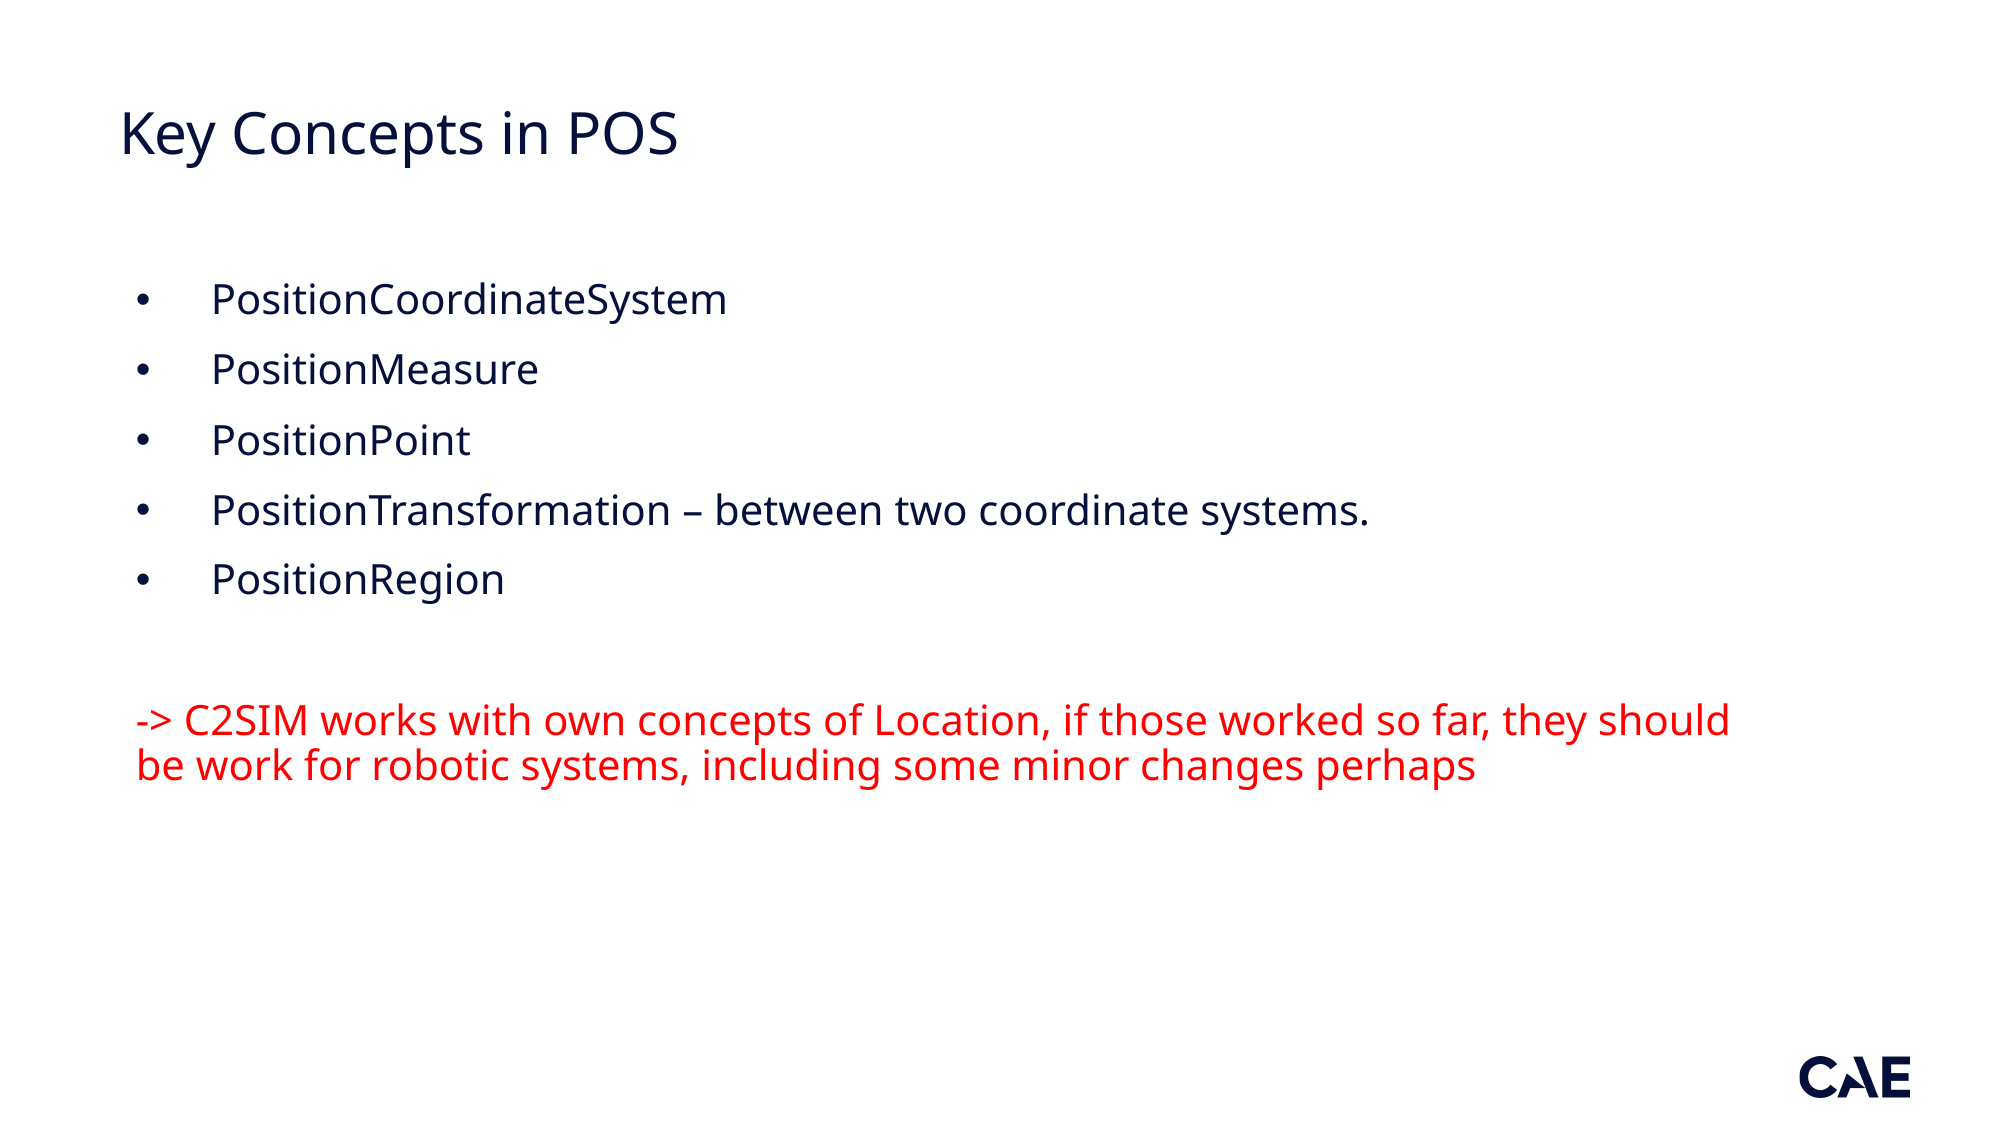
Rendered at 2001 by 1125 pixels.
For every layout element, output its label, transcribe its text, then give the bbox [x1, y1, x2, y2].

text_box PositionCoordinateSystem PositionMeasure PositionPoint PositionTransformation – between two coordinate systems. PositionRegion -> C2SIM works with own concepts of Location, if those worked so far, they should be work for robotic systems, including some minor changes perhaps [135, 278, 1791, 992]
title Key Concepts in POS [119, 103, 1774, 232]
